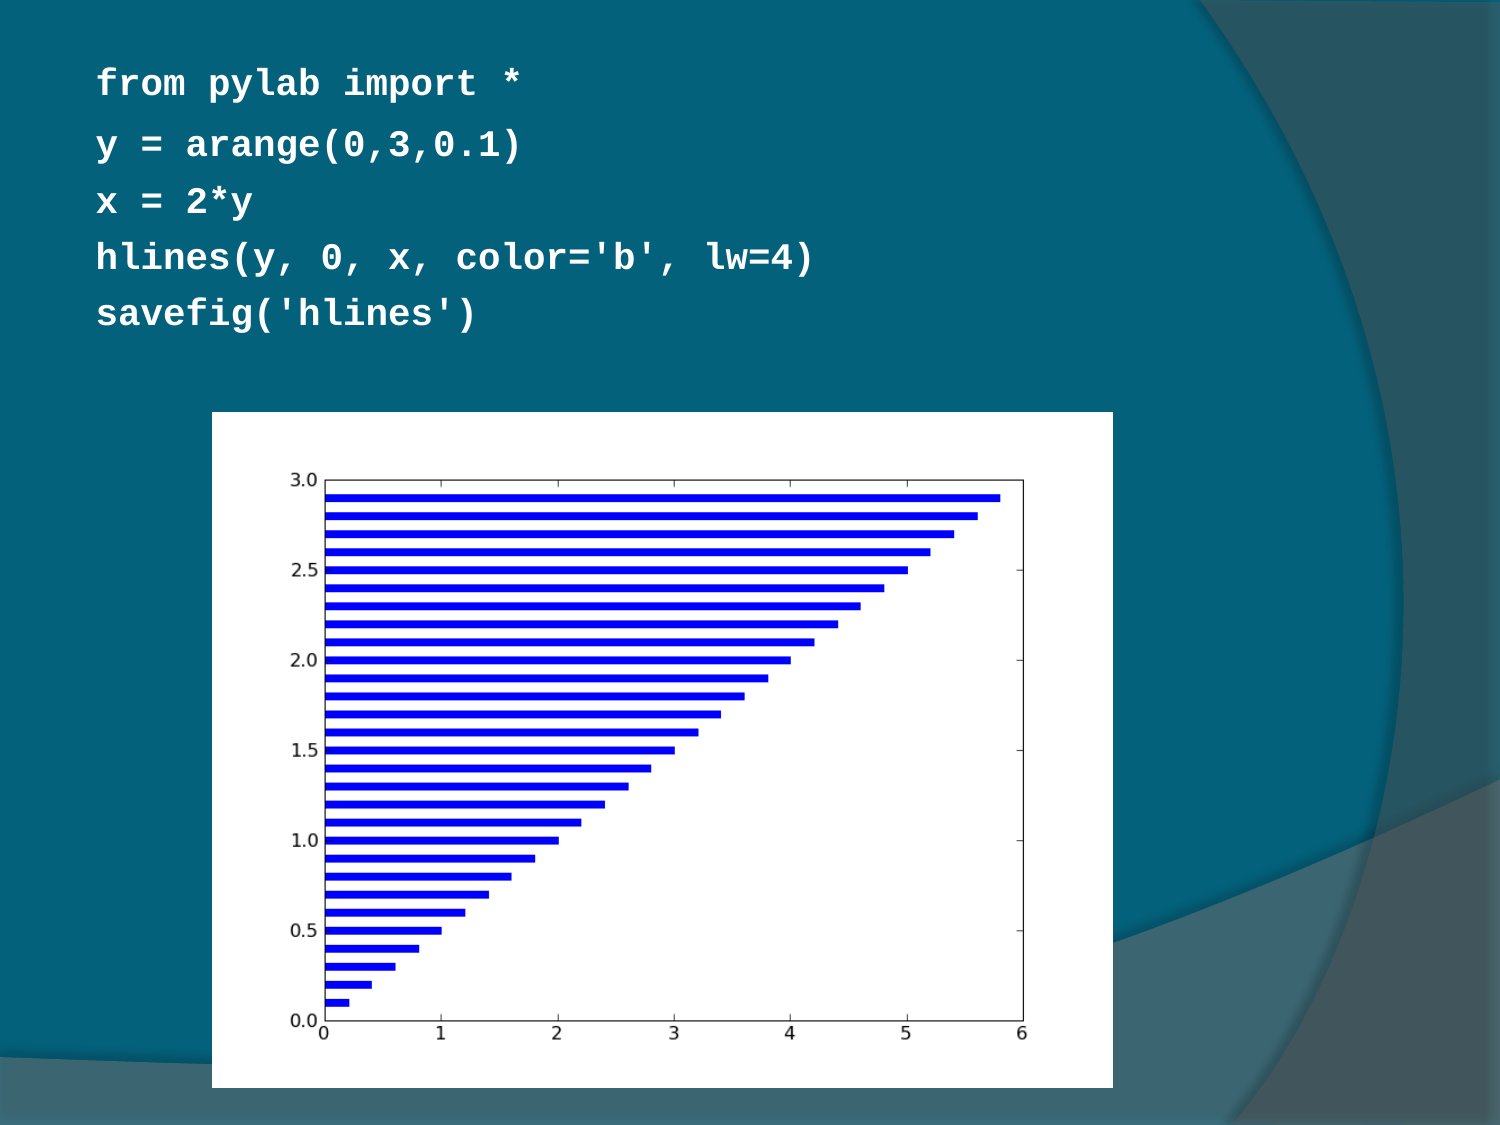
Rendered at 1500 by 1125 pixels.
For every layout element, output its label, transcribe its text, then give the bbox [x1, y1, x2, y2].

picture [212, 413, 1113, 1088]
text_box from pylab import * y = arange(0,3,0.1) x = 2*y hlines(y, 0, x, color='b', lw=4) savefig('hlines') [74, 50, 1425, 375]
